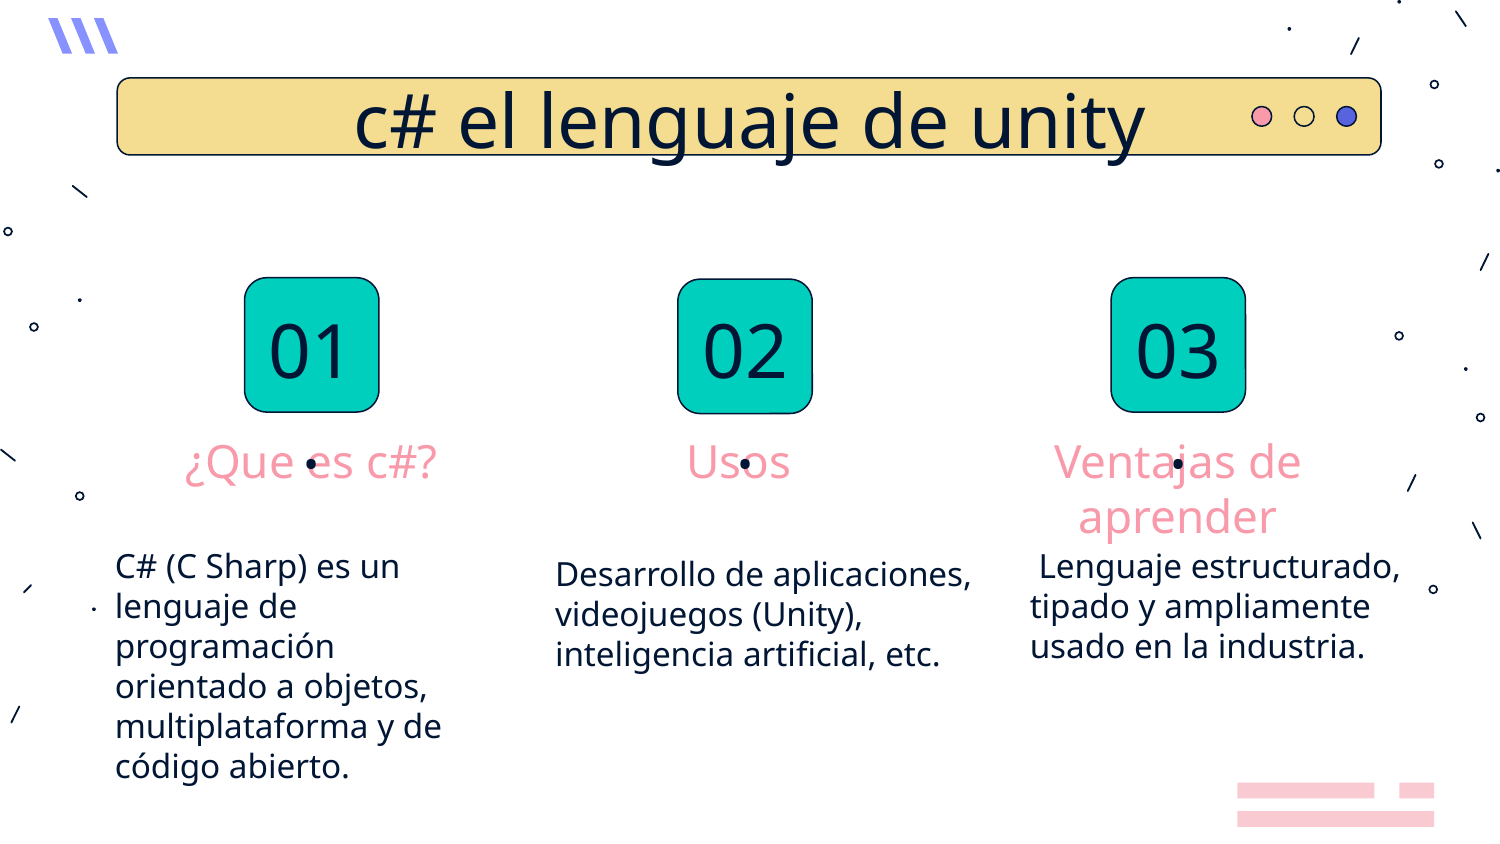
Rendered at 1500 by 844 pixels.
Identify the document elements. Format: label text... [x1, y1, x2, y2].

text_box [244, 277, 379, 413]
title c# el lenguaje de unity [118, 73, 1382, 168]
text_box [677, 279, 813, 414]
title 01. [267, 303, 356, 381]
text_box Lenguaje estructurado, tipado y ampliamente usado en la industria. [1014, 530, 1423, 633]
title 03. [1134, 303, 1223, 381]
subtitle ¿Que es c#? [120, 432, 503, 510]
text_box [1251, 106, 1357, 127]
text_box Desarrollo de aplicaciones, videojuegos (Unity), inteligencia artificial, etc. [540, 537, 1006, 673]
subtitle Usos [553, 432, 937, 510]
text_box [1111, 277, 1246, 413]
subtitle Ventajas de aprender [987, 432, 1370, 510]
title 02. [700, 303, 790, 381]
text_box C# (C Sharp) es un lenguaje de programación orientado a objetos, multiplataforma y de código abierto. [99, 530, 483, 665]
